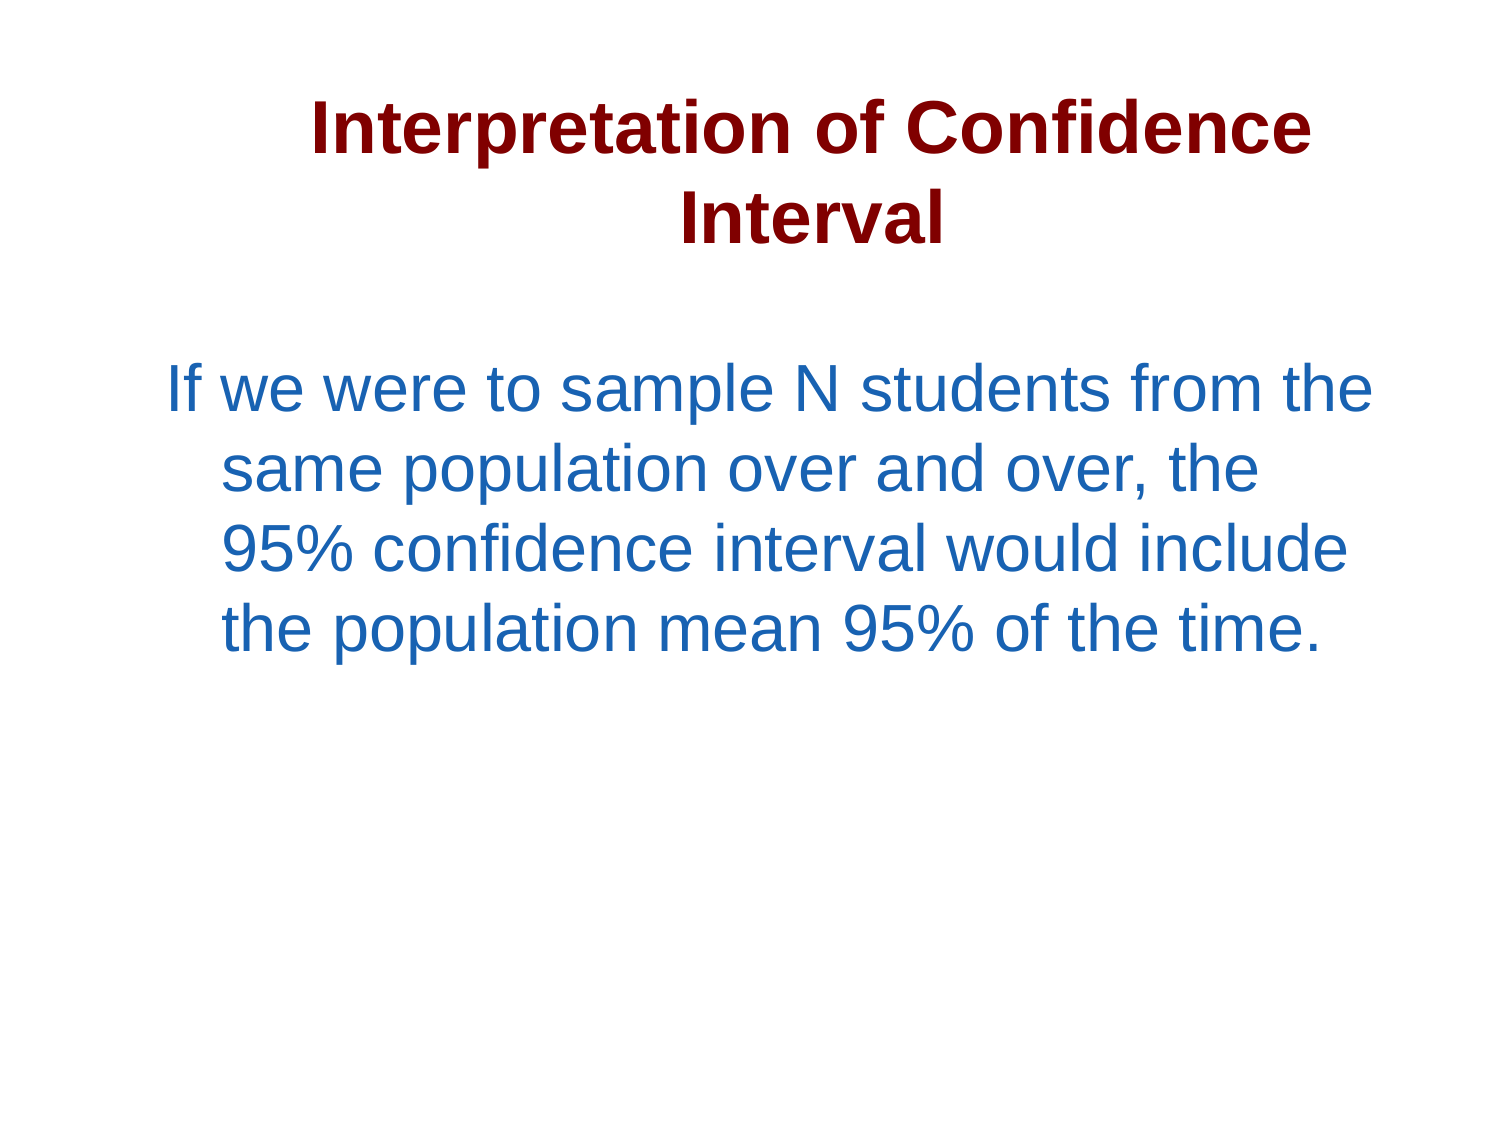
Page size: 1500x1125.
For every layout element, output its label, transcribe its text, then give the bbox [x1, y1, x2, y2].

list If we were to sample N students from the same population over and over, the 95% confidence interval would include the population mean 95% of the time. [149, 337, 1426, 813]
title Interpretation of Confidence Interval [174, 124, 1451, 213]
